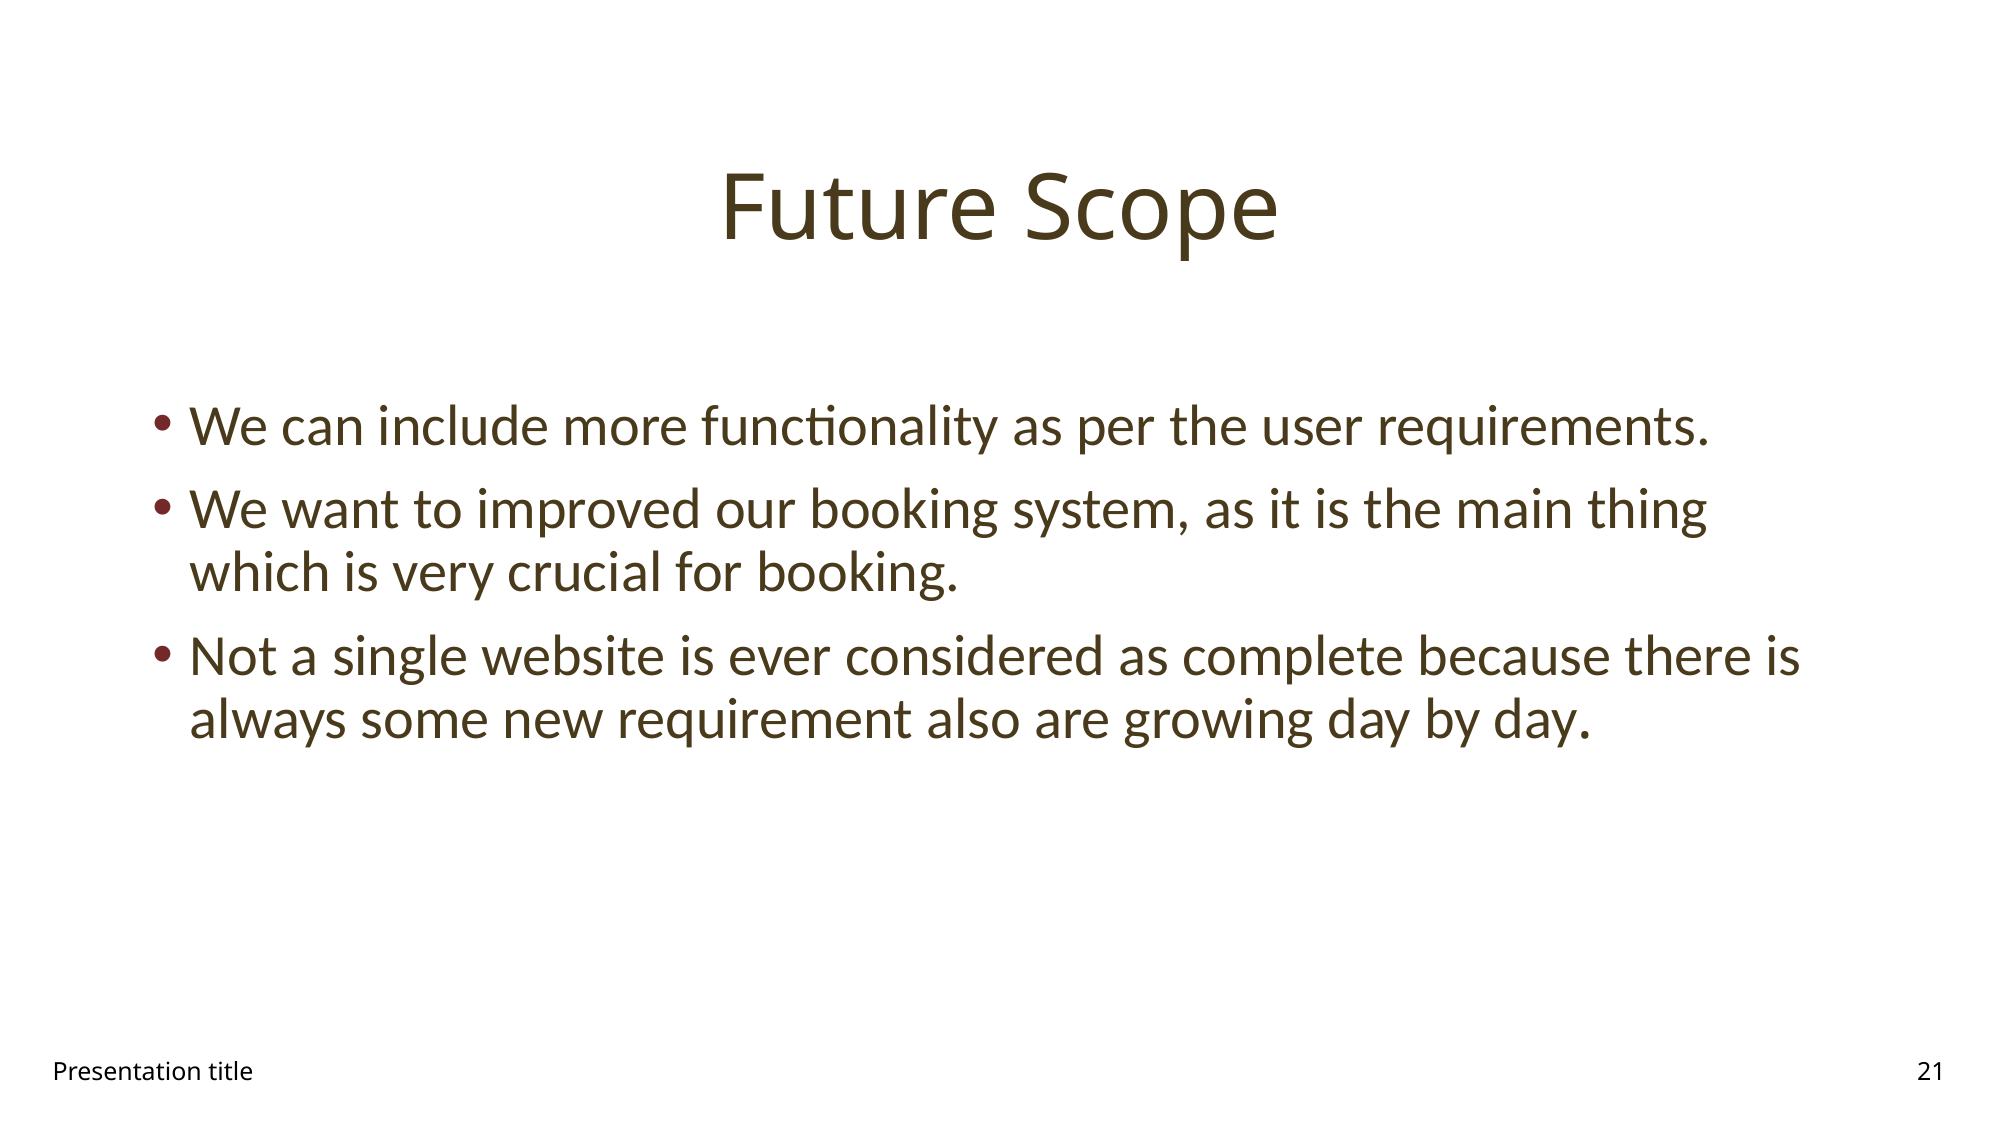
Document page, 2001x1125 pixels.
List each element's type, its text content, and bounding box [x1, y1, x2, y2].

title Future Scope [137, 140, 1863, 280]
list We can include more functionality as per the user requirements. We want to improved our booking system, as it is the main thing which is very crucial for booking. Not a single website is ever considered as complete because there is always some new requirement also are growing day by day. [137, 387, 1863, 1017]
footer Presentation title [37, 1042, 713, 1103]
slide_number 21 [1510, 1042, 1961, 1103]
